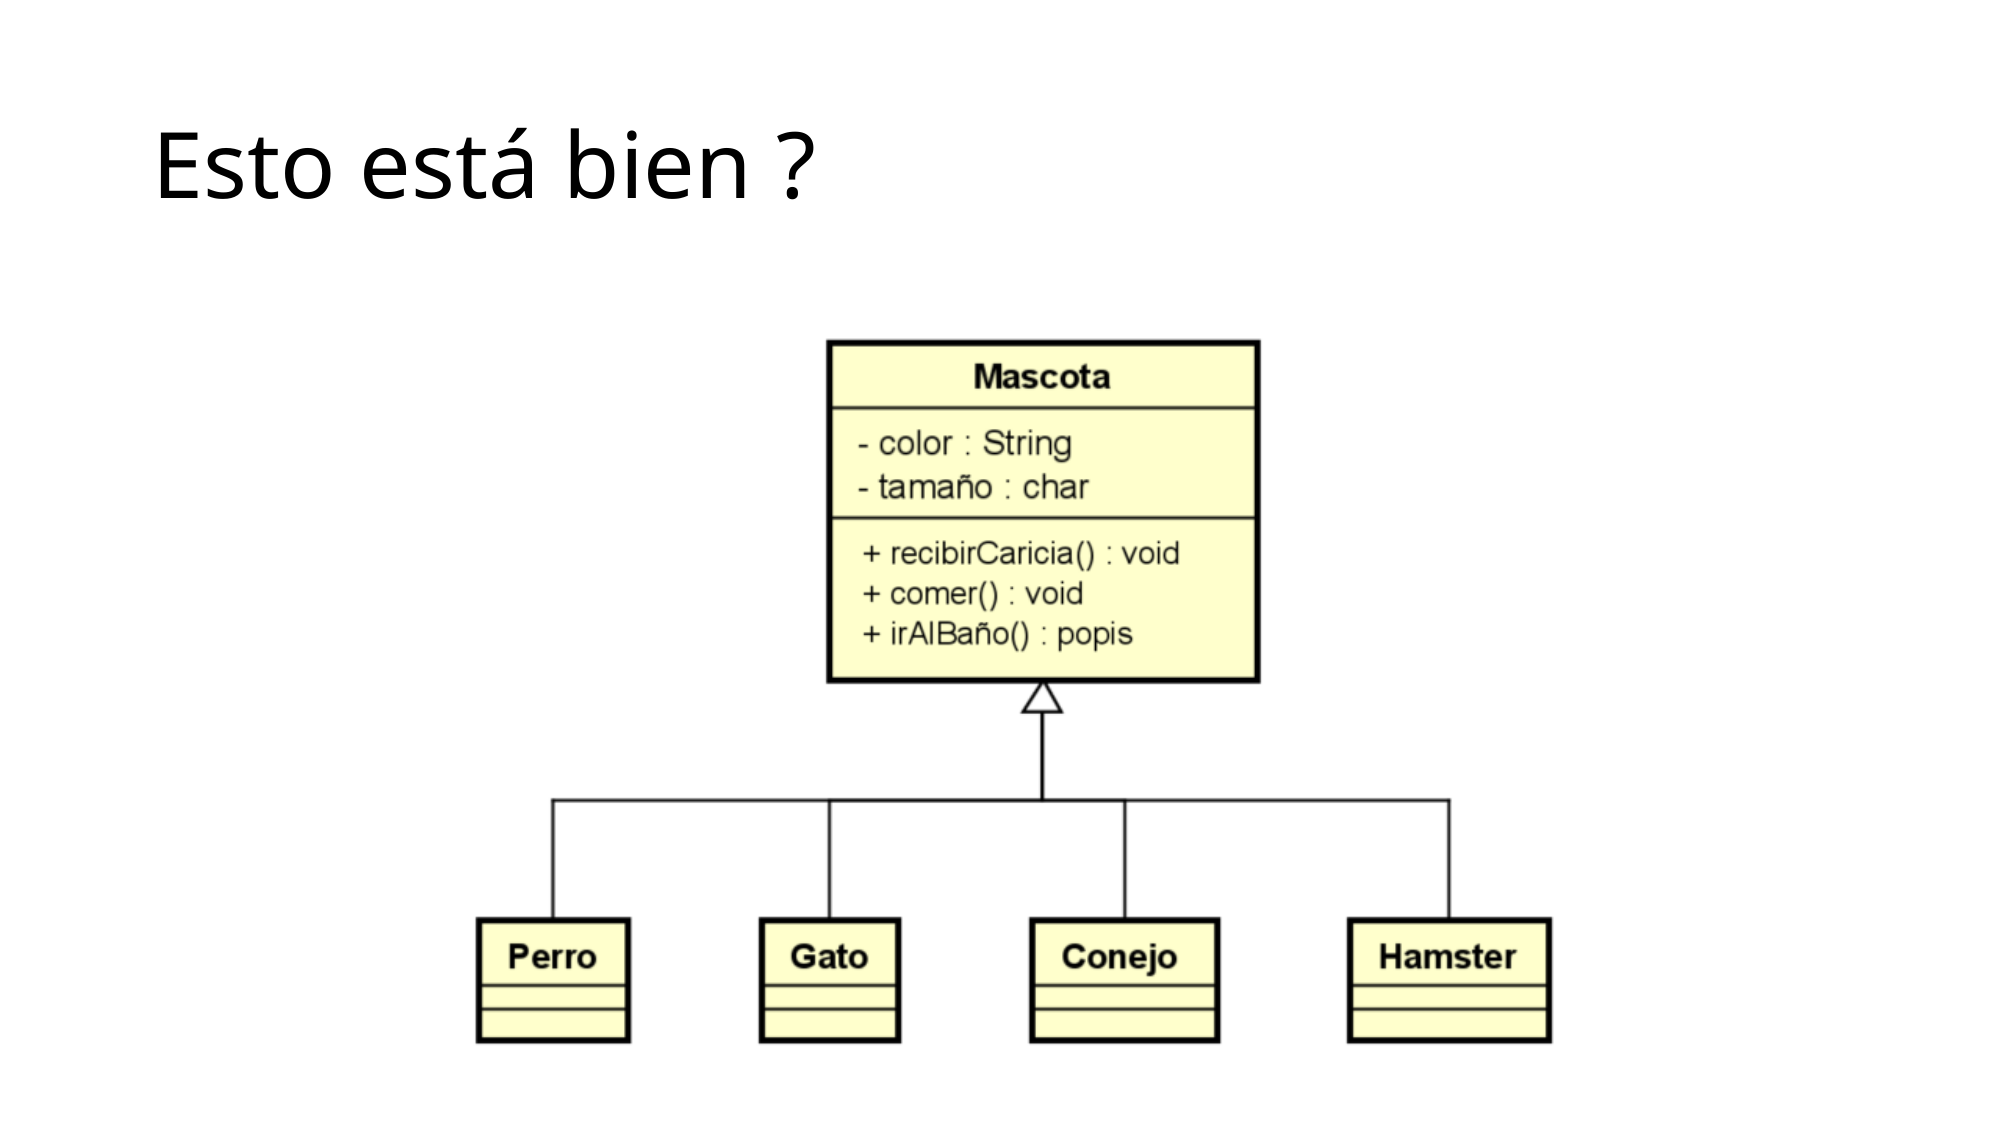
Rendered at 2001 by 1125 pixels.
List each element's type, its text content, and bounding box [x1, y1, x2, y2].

picture [404, 241, 1646, 1125]
title Esto está bien ? [137, 59, 1863, 278]
